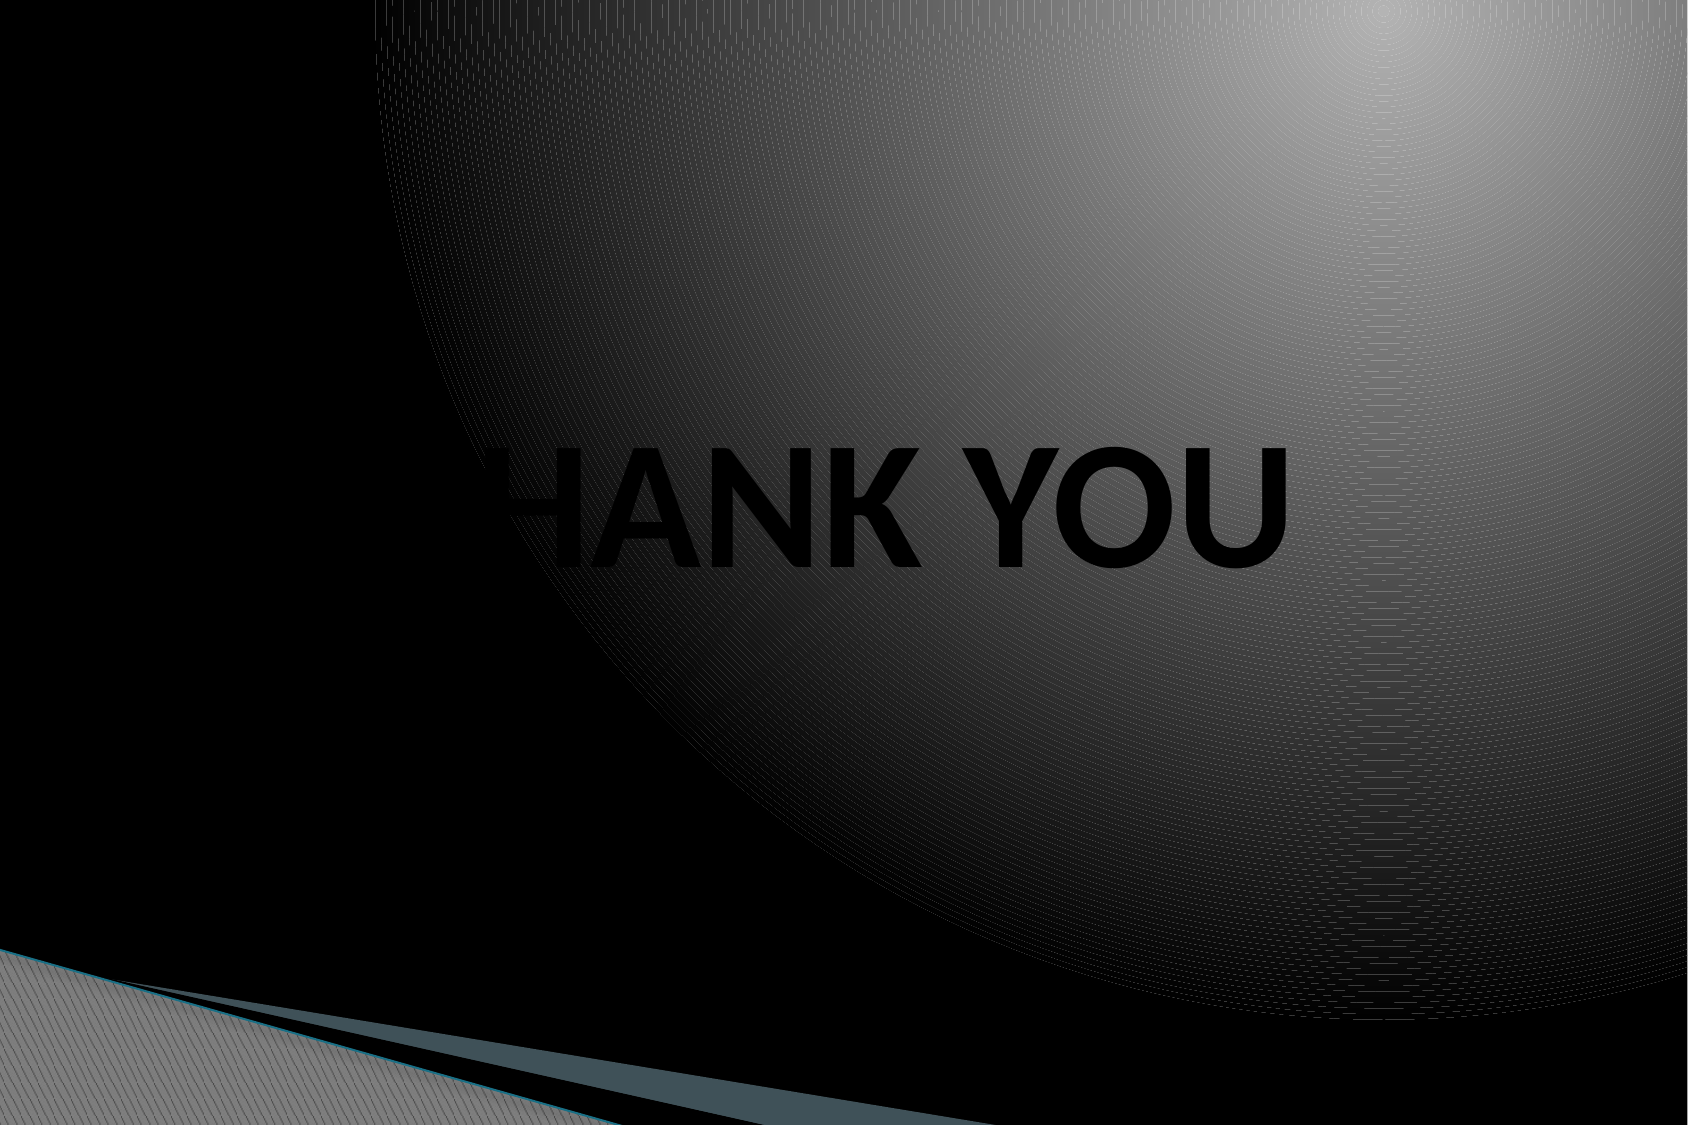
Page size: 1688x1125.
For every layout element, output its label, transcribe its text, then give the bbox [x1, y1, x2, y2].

title THANK YOU [81, 399, 1600, 588]
picture [0, 952, 611, 1125]
